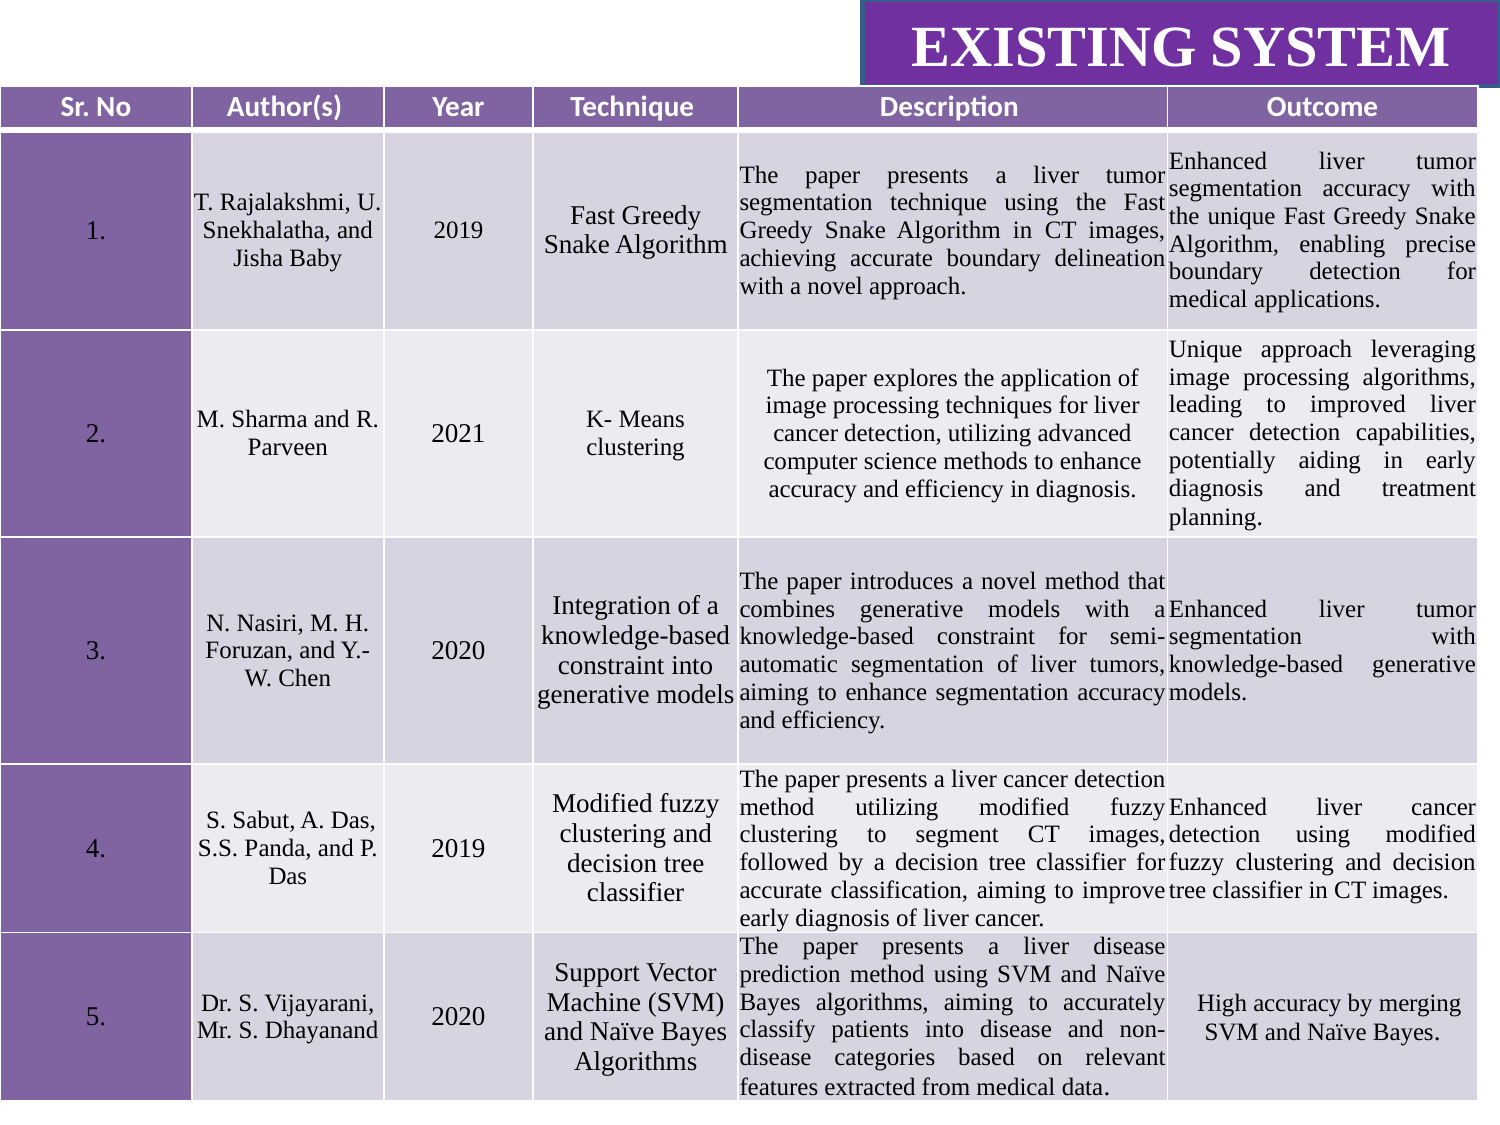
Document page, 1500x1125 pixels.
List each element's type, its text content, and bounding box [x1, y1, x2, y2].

table_cell T. Rajalakshmi, U. Snekhalatha, and Jisha Baby [193, 133, 383, 329]
table_cell Support Vector Machine (SVM) and Naïve Bayes Algorithms [534, 933, 737, 1100]
table_cell K- Means clustering [534, 331, 737, 536]
table_header Outcome [1168, 87, 1477, 127]
table_cell Enhanced liver tumor segmentation with knowledge-based generative models. [1168, 538, 1477, 763]
table_cell The paper presents a liver cancer detection method utilizing modified fuzzy clustering to segment CT images, followed by a decision tree classifier for accurate classification, aiming to improve early diagnosis of liver cancer. [739, 765, 1167, 932]
table_cell Fast Greedy Snake Algorithm [534, 133, 737, 329]
table_cell 2021 [385, 331, 532, 536]
table_header Technique [534, 87, 737, 127]
table_cell The paper introduces a novel method that combines generative models with a knowledge-based constraint for semi-automatic segmentation of liver tumors, aiming to enhance segmentation accuracy and efficiency. [739, 538, 1167, 763]
table_cell 2020 [385, 933, 532, 1100]
table_cell The paper presents a liver disease prediction method using SVM and Naïve Bayes algorithms, aiming to accurately classify patients into disease and non-disease categories based on relevant features extracted from medical data. [739, 933, 1167, 1100]
table_cell S. Sabut, A. Das, S.S. Panda, and P. Das [193, 765, 383, 932]
table_cell Modified fuzzy clustering and decision tree classifier [534, 765, 737, 932]
table_cell Unique approach leveraging image processing algorithms, leading to improved liver cancer detection capabilities, potentially aiding in early diagnosis and treatment planning. [1168, 331, 1477, 536]
table_cell Integration of a knowledge-based constraint into generative models [534, 538, 737, 763]
table_cell 4. [1, 765, 191, 932]
table_header Author(s) [193, 87, 383, 127]
table_cell 2. [1, 331, 191, 536]
table_cell The paper presents a liver tumor segmentation technique using the Fast Greedy Snake Algorithm in CT images, achieving accurate boundary delineation with a novel approach. [739, 133, 1167, 329]
table_cell 2020 [385, 538, 532, 763]
table_header Year [385, 87, 532, 127]
text_box EXISTING SYSTEM [862, 0, 1500, 86]
table_cell 3. [1, 538, 191, 763]
table_cell The paper explores the application of image processing techniques for liver cancer detection, utilizing advanced computer science methods to enhance accuracy and efficiency in diagnosis. [739, 331, 1167, 536]
table_cell High accuracy by merging SVM and Naïve Bayes. [1168, 933, 1477, 1100]
table_cell Dr. S. Vijayarani, Mr. S. Dhayanand [193, 933, 383, 1100]
table_cell N. Nasiri, M. H. Foruzan, and Y.-W. Chen [193, 538, 383, 763]
table_cell 2019 [385, 133, 532, 329]
table_header Sr. No [1, 87, 191, 127]
table_cell 2019 [385, 765, 532, 932]
table_cell Enhanced liver cancer detection using modified fuzzy clustering and decision tree classifier in CT images. [1168, 765, 1477, 932]
table_cell M. Sharma and R. Parveen [193, 331, 383, 536]
table_header Description [739, 87, 1167, 127]
table_cell 1. [1, 133, 191, 329]
table_cell Enhanced liver tumor segmentation accuracy with the unique Fast Greedy Snake Algorithm, enabling precise boundary detection for medical applications. [1168, 133, 1477, 329]
table_cell 5. [1, 933, 191, 1100]
